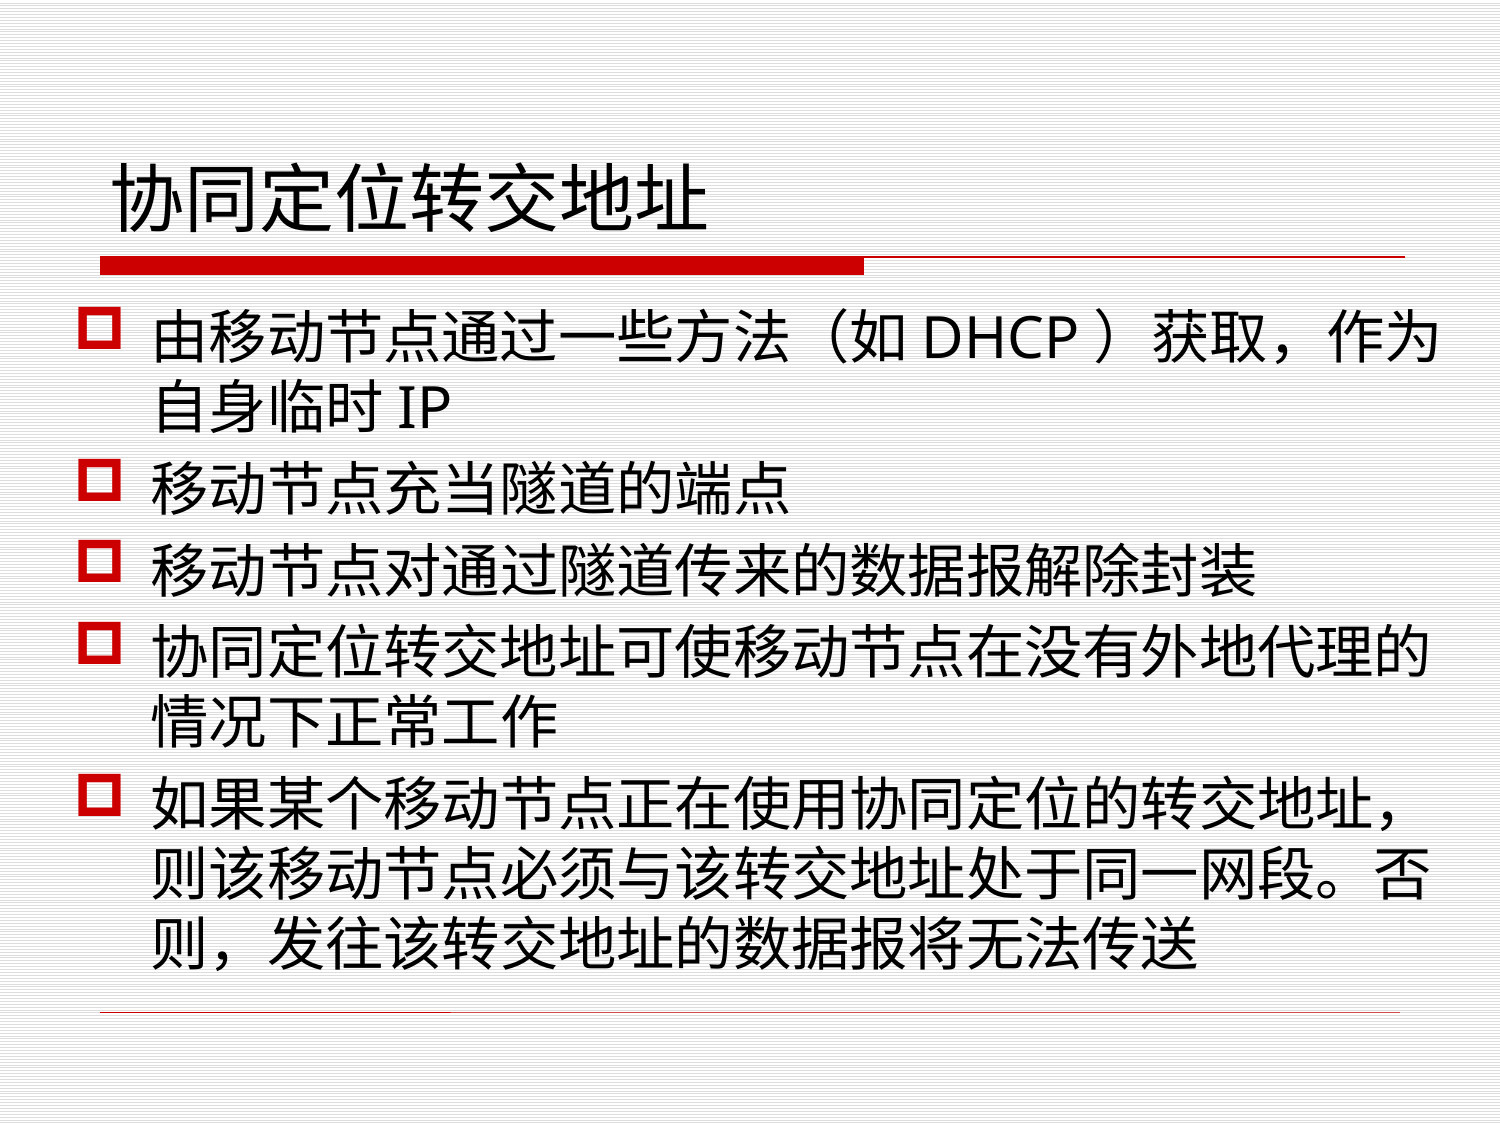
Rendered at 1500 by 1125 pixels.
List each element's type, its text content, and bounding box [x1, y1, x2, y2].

title 协同定位转交地址 [94, 50, 1407, 250]
list 由移动节点通过一些方法（如DHCP）获取，作为自身临时IP 移动节点充当隧道的端点 移动节点对通过隧道传来的数据报解除封装 协同定位转交地址可使移动节点在没有外地代理的情况下正常工作 如果某个移动节点正在使用协同定位的转交地址，则该移动节点必须与该转交地址处于同一网段。否则，发往该转交地址的数据报将无法传送 [58, 292, 1466, 993]
